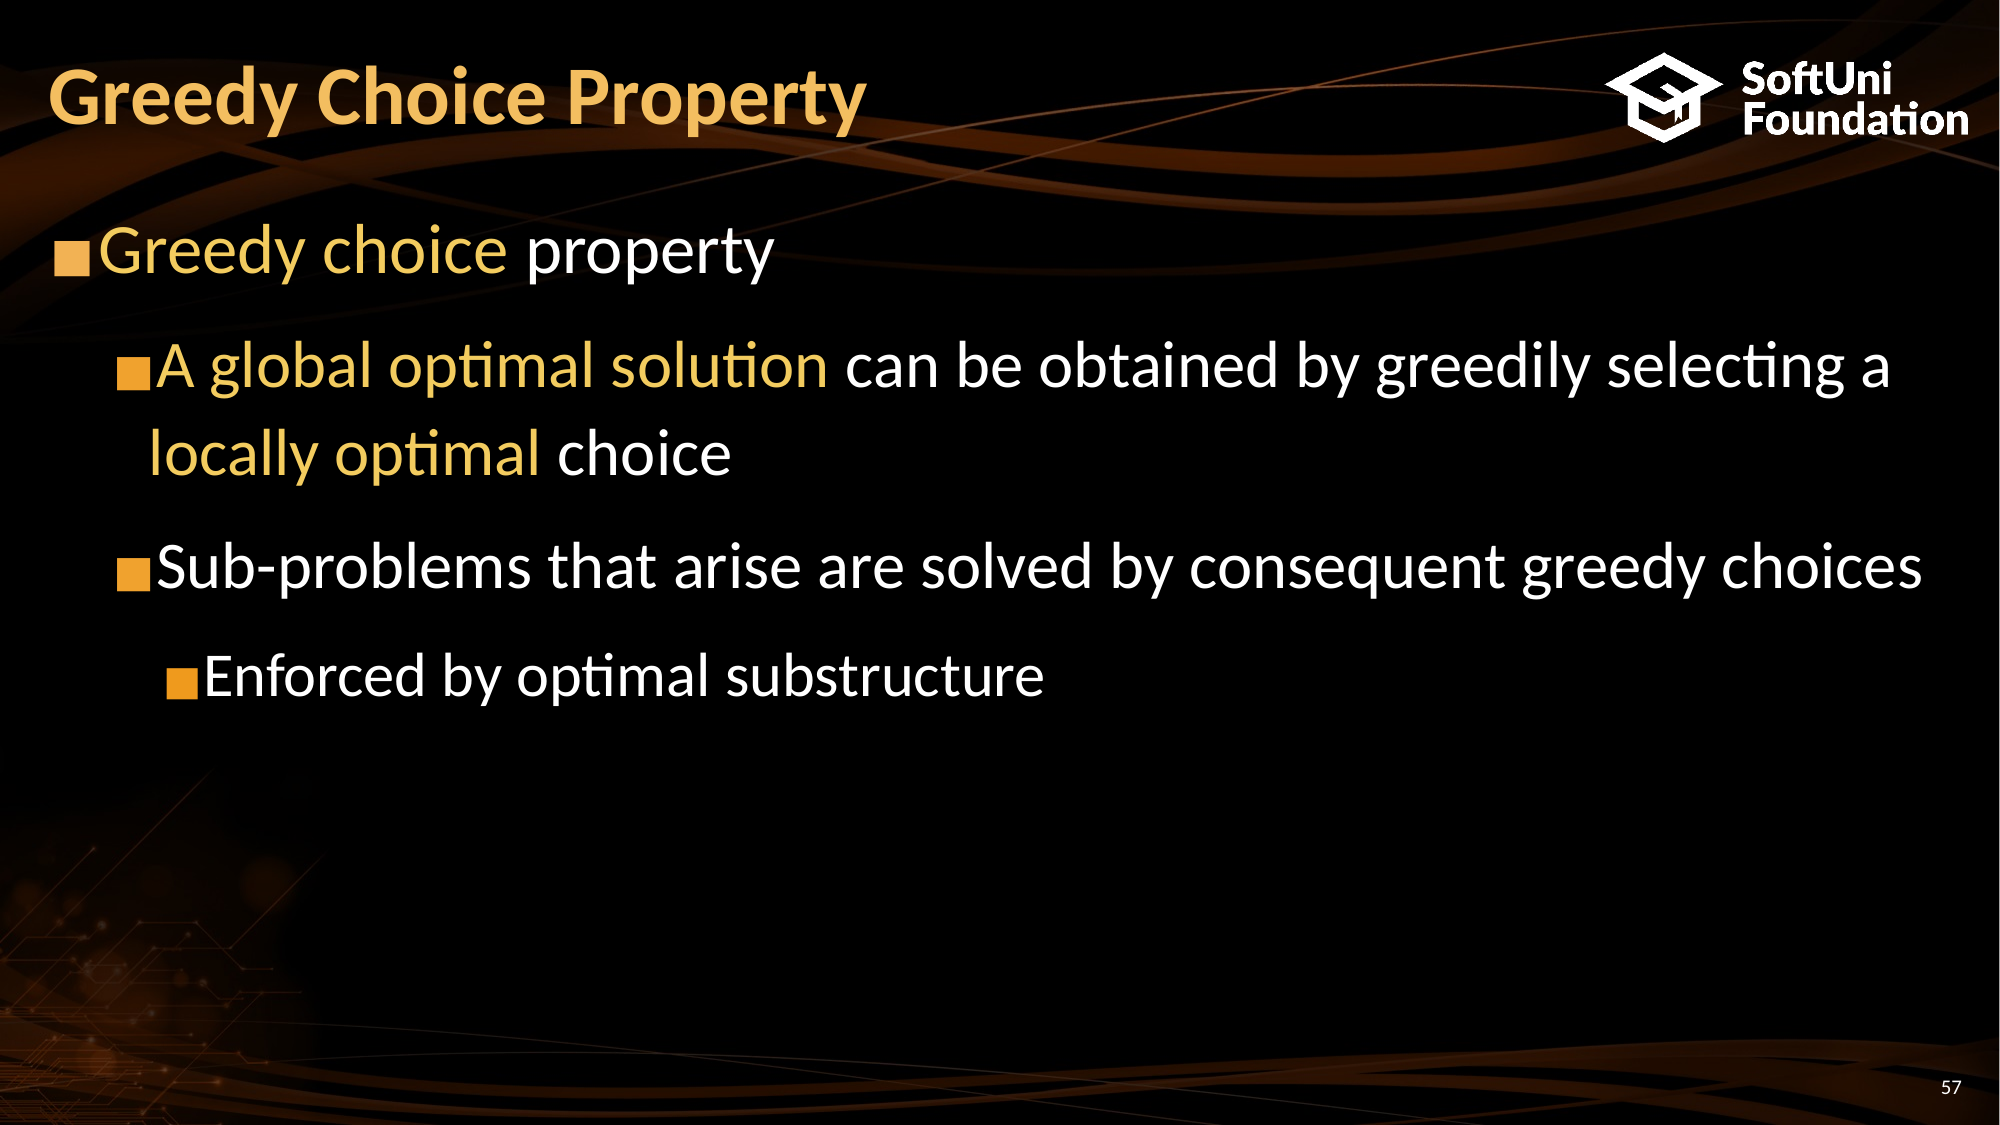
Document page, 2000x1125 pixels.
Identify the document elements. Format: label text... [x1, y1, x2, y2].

title Greedy Choice Property [30, 6, 1602, 189]
picture [0, 0, 2000, 1125]
list Greedy choice property A global optimal solution can be obtained by greedily selecting a locally optimal choice Sub-problems that arise are solved by consequent greedy choices Enforced by optimal substructure [31, 188, 1968, 1103]
